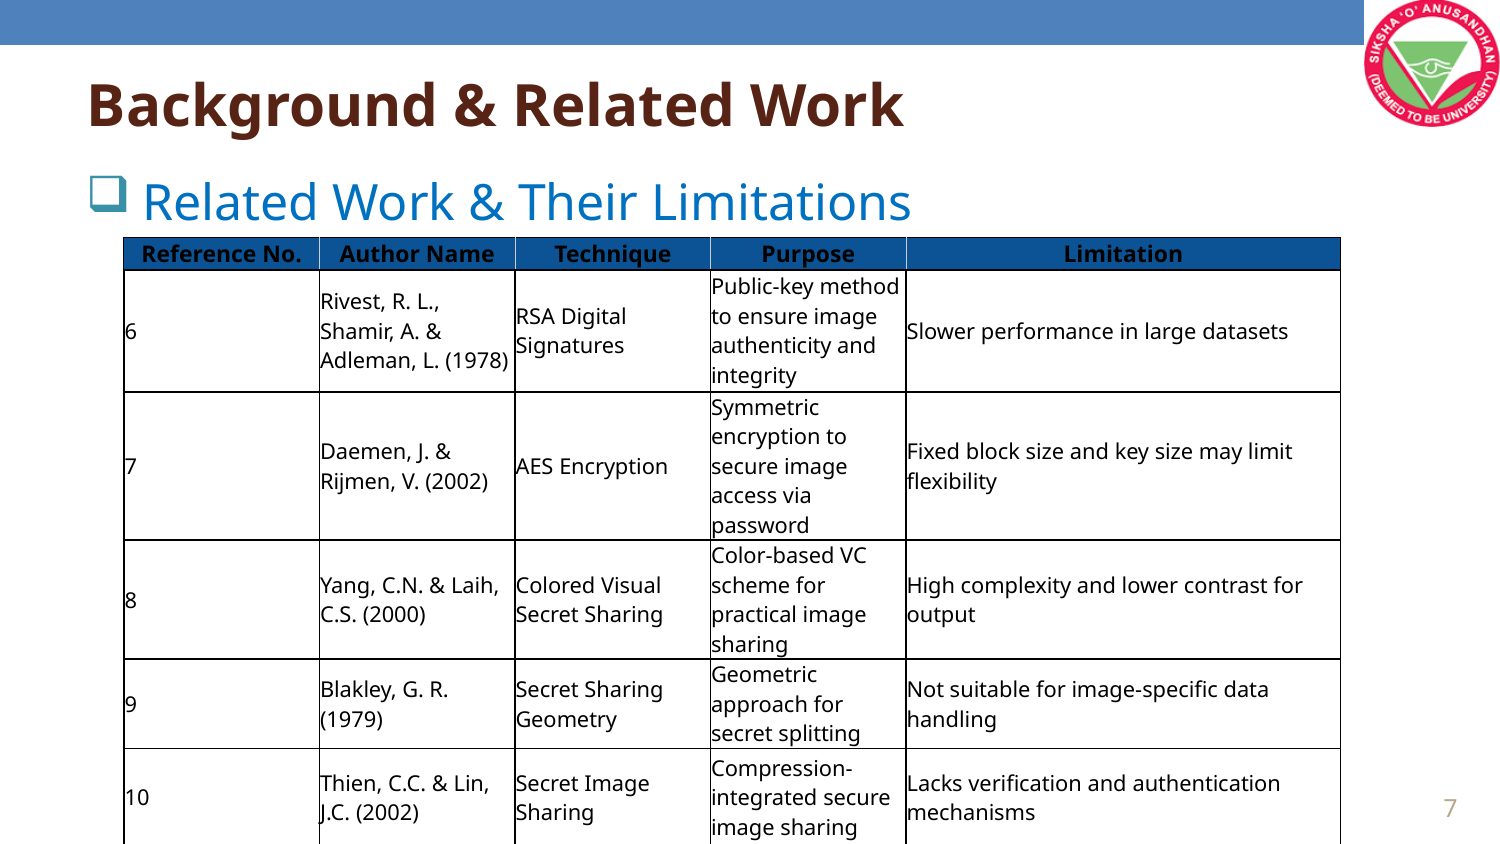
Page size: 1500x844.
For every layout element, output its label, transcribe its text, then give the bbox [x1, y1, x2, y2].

table_cell Slower performance in large datasets [907, 271, 1340, 391]
table_header Purpose [711, 238, 906, 269]
text_box Related Work & Their Limitations [71, 163, 1449, 756]
picture [1363, 0, 1500, 127]
table_cell 8 [125, 541, 319, 658]
table_cell Lacks verification and authentication mechanisms [907, 749, 1340, 844]
table_cell Yang, C.N. & Laih, C.S. (2000) [320, 541, 514, 658]
table_cell Not suitable for image-specific data handling [907, 660, 1340, 748]
table_cell 7 [125, 393, 319, 539]
text_box 7 [1413, 775, 1488, 835]
table_cell 9 [125, 660, 319, 748]
table_cell Color-based VC scheme for practical image sharing [711, 541, 905, 658]
table_cell AES Encryption [516, 393, 710, 539]
table_cell Thien, C.C. & Lin, J.C. (2002) [320, 749, 514, 844]
table_cell Public-key method to ensure image authenticity and integrity [711, 271, 905, 391]
table_cell Daemen, J. & Rijmen, V. (2002) [320, 393, 514, 539]
table_header Limitation [907, 238, 1340, 269]
table_cell Secret Image Sharing [516, 749, 710, 844]
table_cell Compression-integrated secure image sharing [711, 749, 905, 844]
table_cell Blakley, G. R. (1979) [320, 660, 514, 748]
table_cell High complexity and lower contrast for output [907, 541, 1340, 658]
table_cell 10 [125, 749, 319, 844]
table_header Reference No. [124, 238, 319, 269]
table_cell Fixed block size and key size may limit flexibility [907, 393, 1340, 539]
table_cell Rivest, R. L., Shamir, A. & Adleman, L. (1978) [320, 271, 514, 391]
table_cell 6 [125, 271, 319, 391]
table_cell Secret Sharing Geometry [516, 660, 710, 748]
table_cell Colored Visual Secret Sharing [516, 541, 710, 658]
table_cell Symmetric encryption to secure image access via password [711, 393, 905, 539]
text_box Background & Related Work [72, 55, 1433, 151]
table_cell Geometric approach for secret splitting [711, 660, 905, 748]
table_header Technique [516, 238, 710, 269]
table_header Author Name [320, 238, 515, 269]
table_cell RSA Digital Signatures [516, 271, 710, 391]
